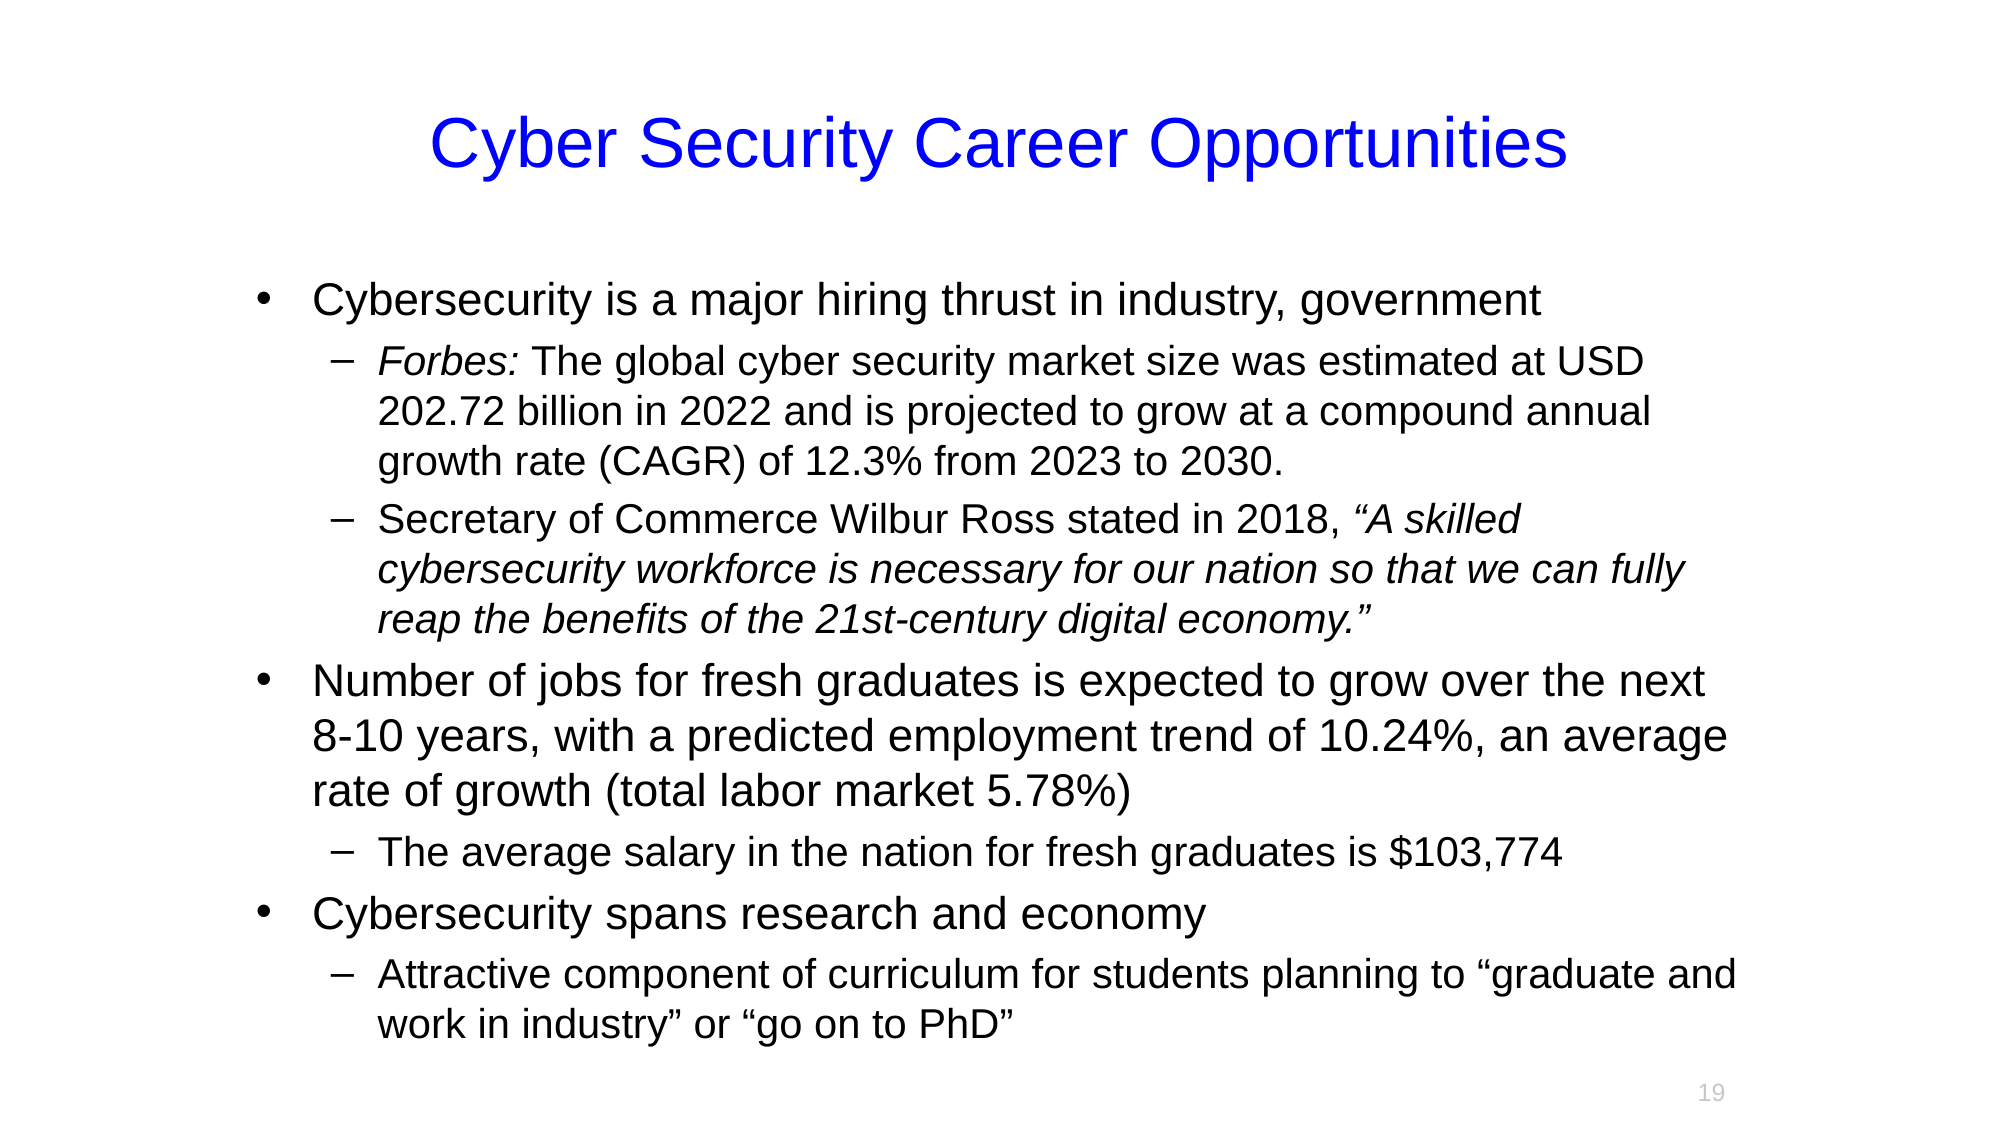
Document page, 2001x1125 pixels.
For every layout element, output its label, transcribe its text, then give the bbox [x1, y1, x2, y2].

title Cyber Security Career Opportunities [99, 45, 1900, 233]
list Cybersecurity is a major hiring thrust in industry, government Forbes: The global cyber security market size was estimated at USD 202.72 billion in 2022 and is projected to grow at a compound annual growth rate (CAGR) of 12.3% from 2023 to 2030. Secretary of Commerce Wilbur Ross stated in 2018, “A skilled cybersecurity workforce is necessary for our nation so that we can fully reap the benefits of the 21st-century digital economy.” Number of jobs for fresh graduates is expected to grow over the next 8-10 years, with a predicted employment trend of 10.24%, an average rate of growth (total labor market 5.78%) The average salary in the nation for fresh graduates is $103,774 Cybersecurity spans research and economy Attractive component of curriculum for students planning to “graduate and work in industry” or “go on to PhD” [240, 262, 1771, 1068]
slide_number 19 [1638, 1080, 1741, 1103]
